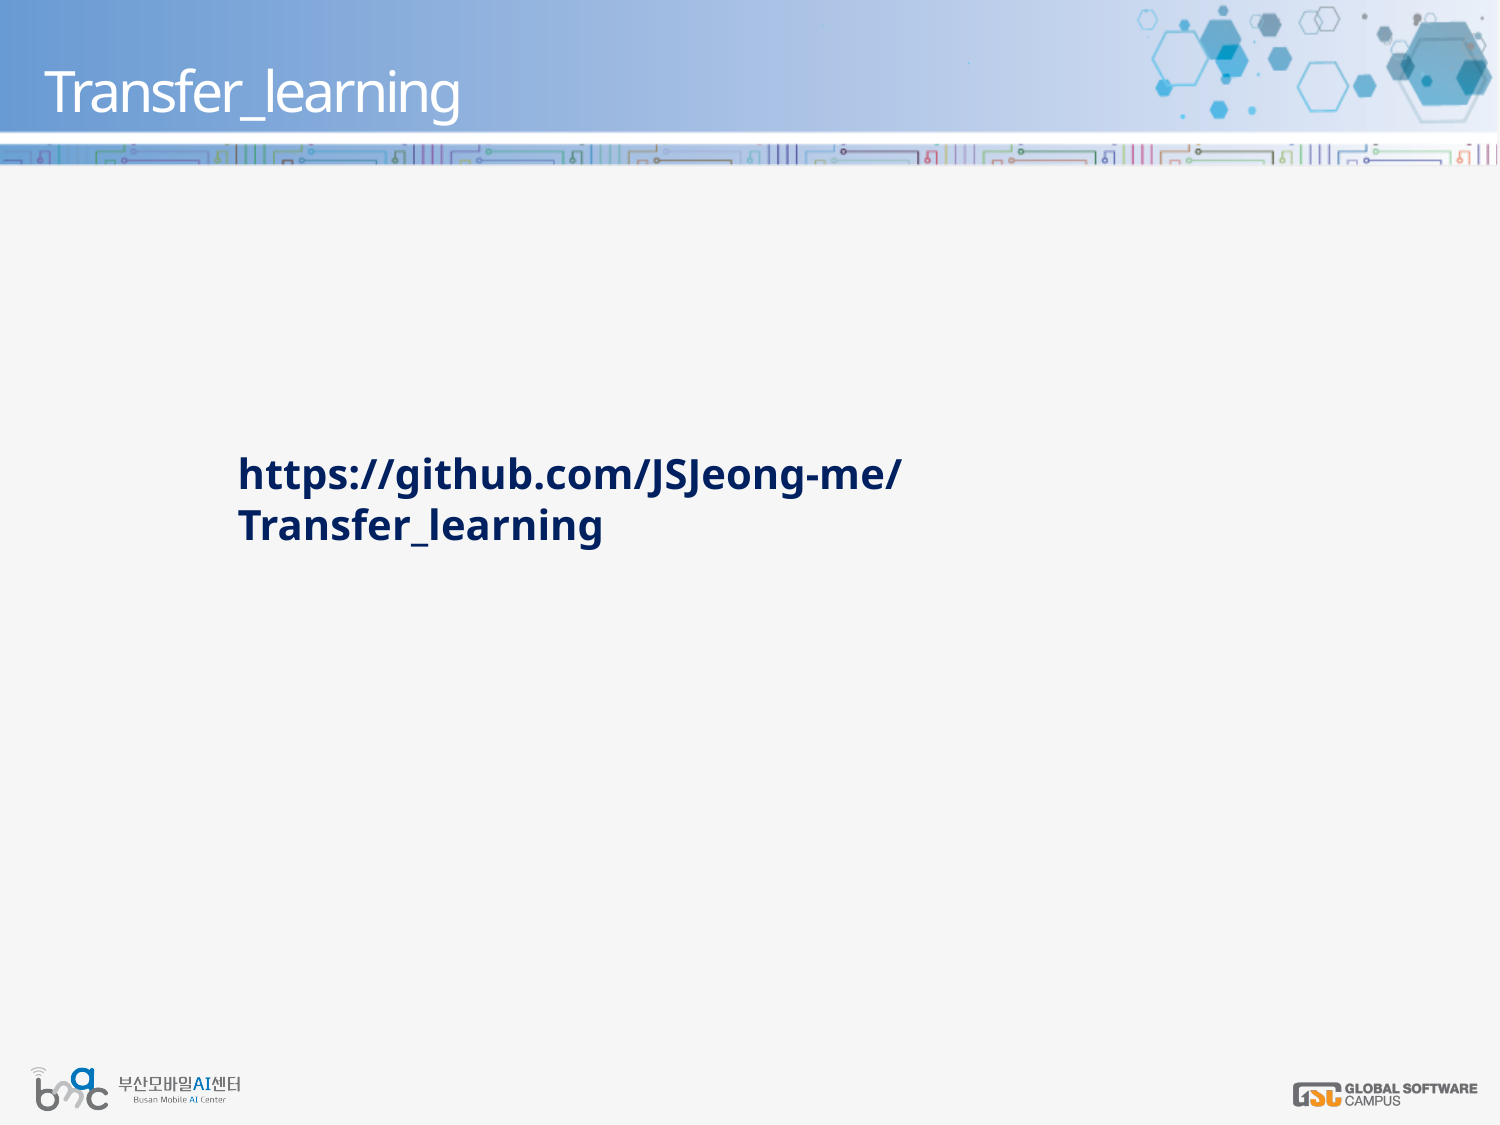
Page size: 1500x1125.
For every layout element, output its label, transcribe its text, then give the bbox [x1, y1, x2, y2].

title Transfer_learning [29, 48, 1471, 132]
text_box https://github.com/JSJeong-me/Transfer_learning [222, 441, 1278, 556]
picture [1283, 1072, 1487, 1116]
picture [27, 1059, 245, 1114]
picture [0, 0, 1498, 1057]
